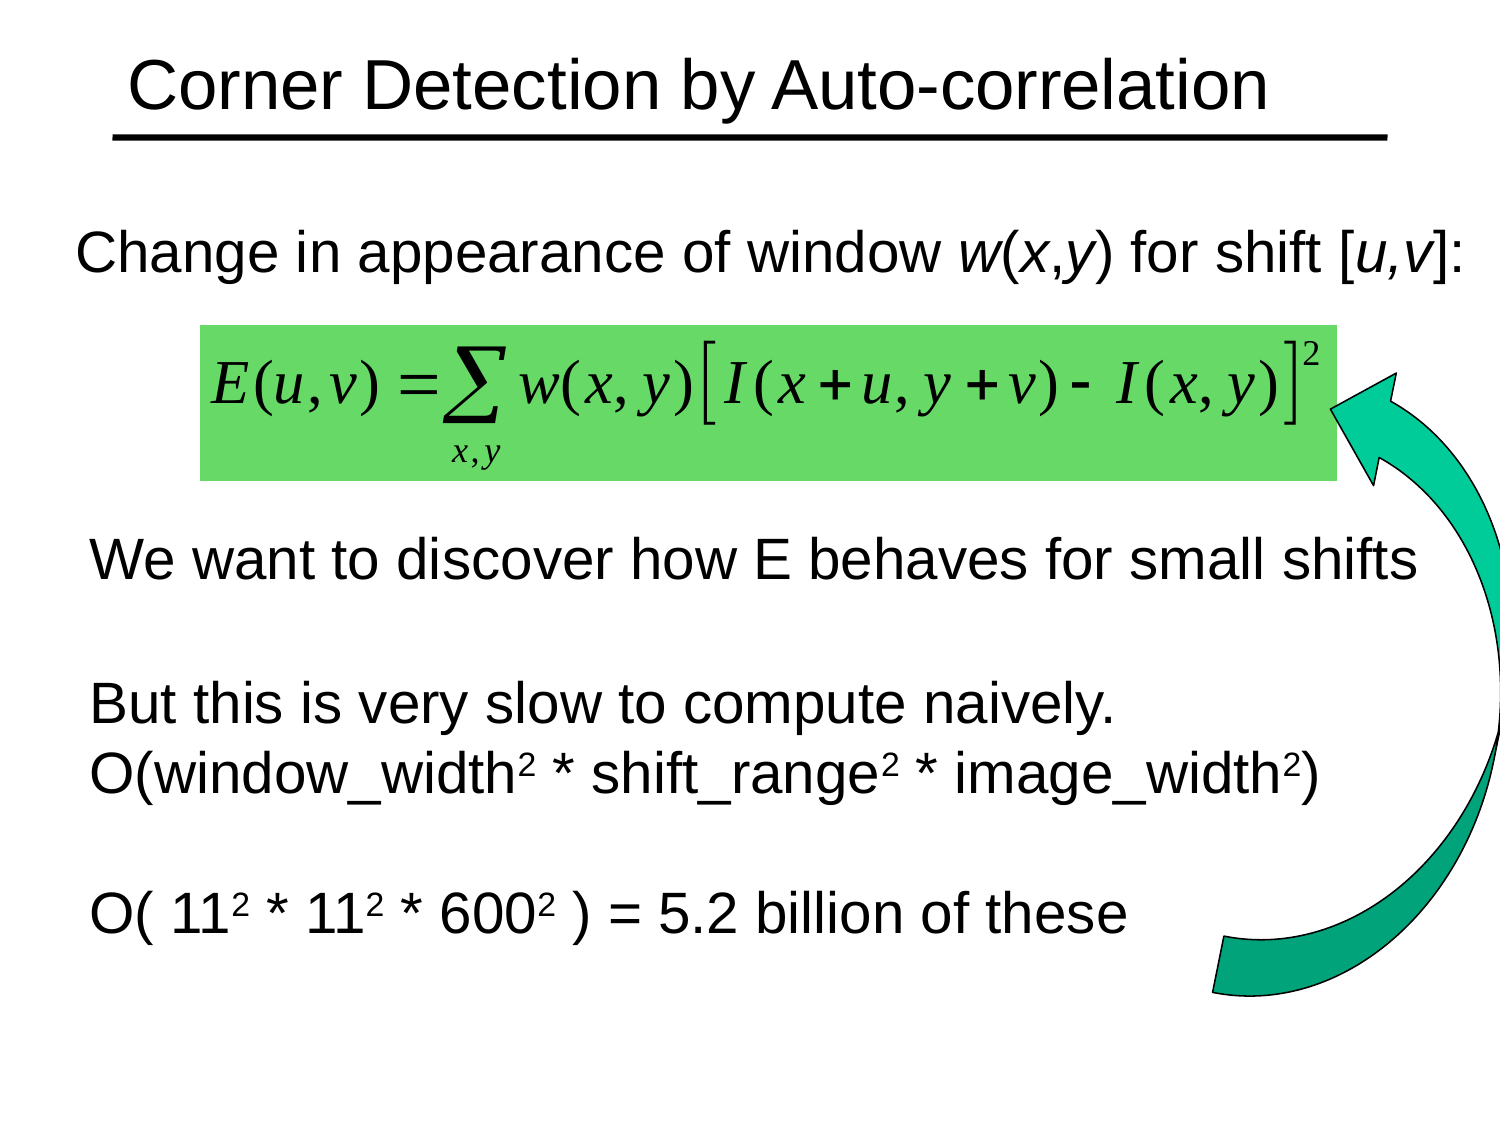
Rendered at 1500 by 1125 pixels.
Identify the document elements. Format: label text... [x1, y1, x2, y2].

text_box We want to discover how E behaves for small shifts [75, 514, 1463, 599]
text_box Change in appearance of window w(x,y) for shift [u,v]: [60, 206, 1481, 292]
text_box [1212, 713, 1500, 997]
text_box But this is very slow to compute naively. O(window_width2 * shift_range2 * image_width2) O( 112 * 112 * 6002 ) = 5.2 billion of these [74, 658, 1488, 953]
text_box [199, 324, 1338, 482]
text_box [1341, 373, 1500, 671]
title Corner Detection by Auto-correlation [112, 12, 1388, 150]
